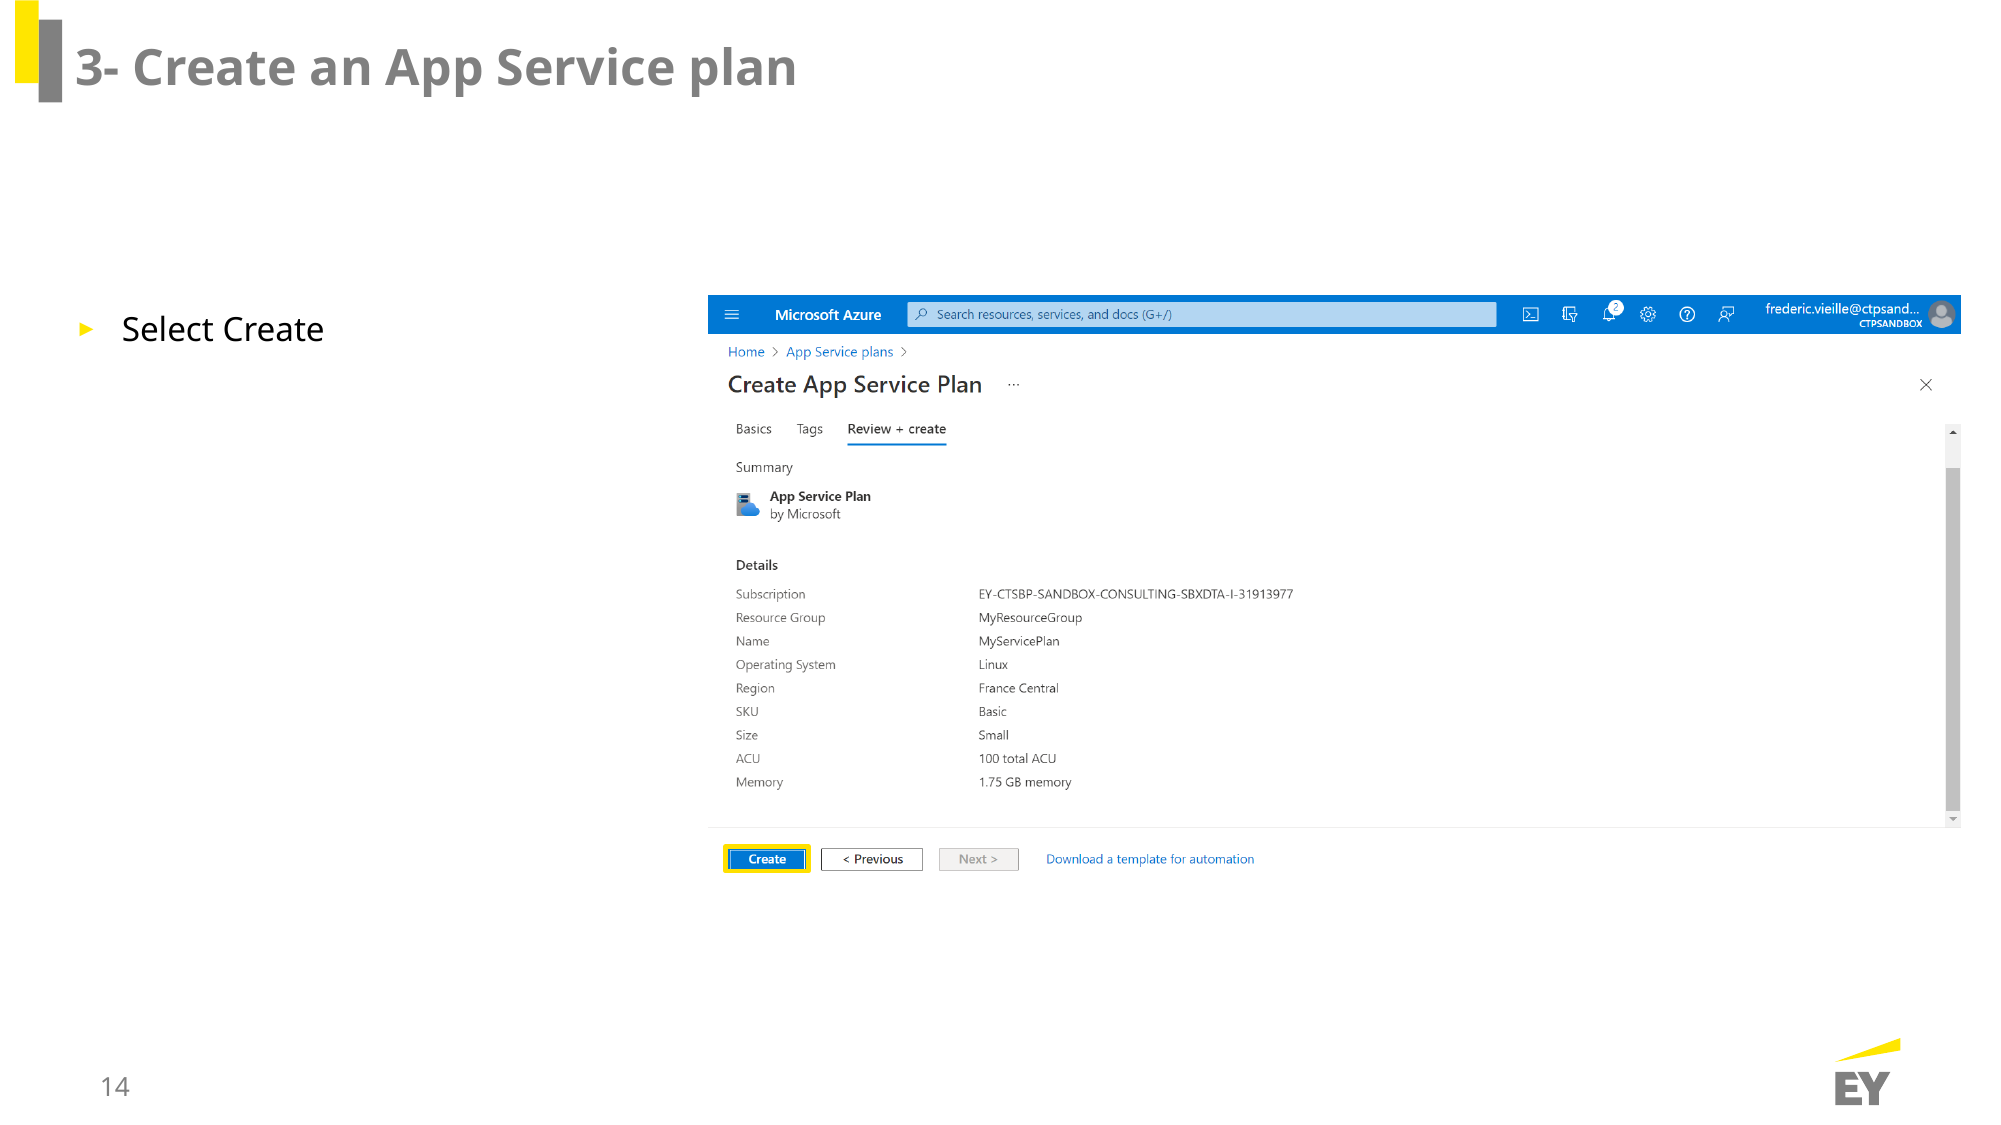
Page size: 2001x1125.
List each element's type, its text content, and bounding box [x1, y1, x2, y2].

text_box Select Create [74, 308, 683, 349]
text_box [13, 0, 41, 85]
picture [708, 294, 1961, 886]
title 3- Create an App Service plan [75, 45, 1933, 103]
text_box [37, 18, 64, 104]
